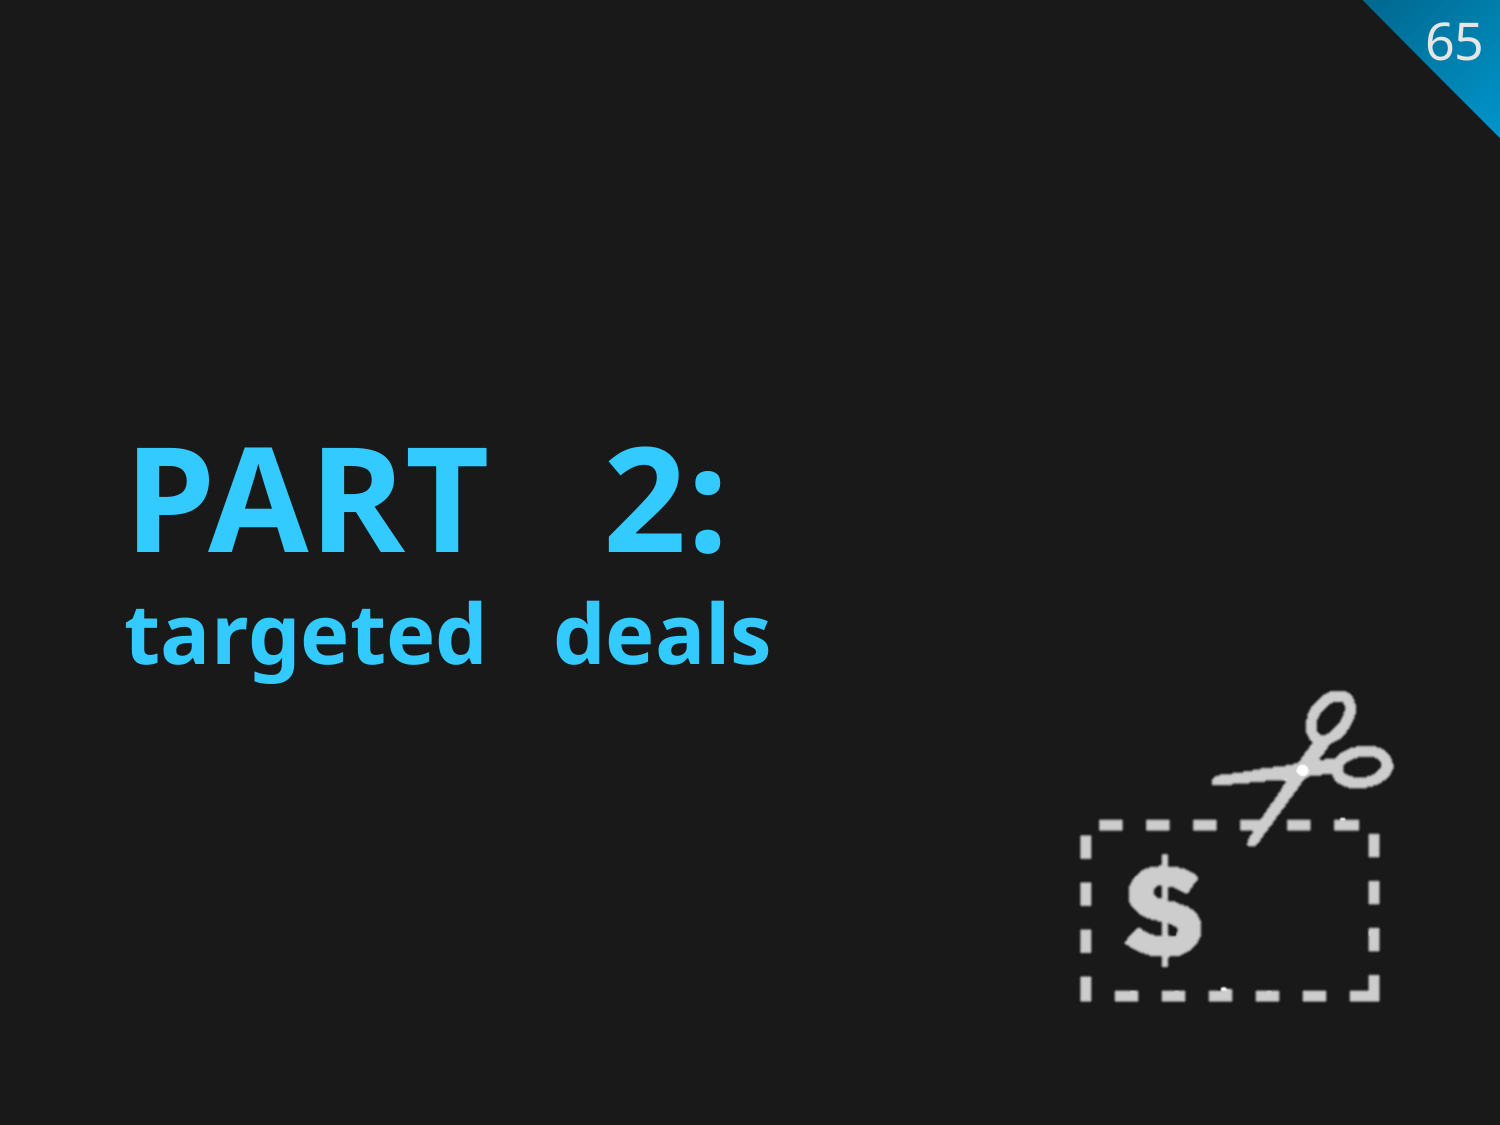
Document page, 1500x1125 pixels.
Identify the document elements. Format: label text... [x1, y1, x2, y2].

picture [1060, 677, 1403, 1023]
title PART 2: targeted deals [109, 45, 1425, 697]
slide_number 65 [1149, 12, 1500, 75]
